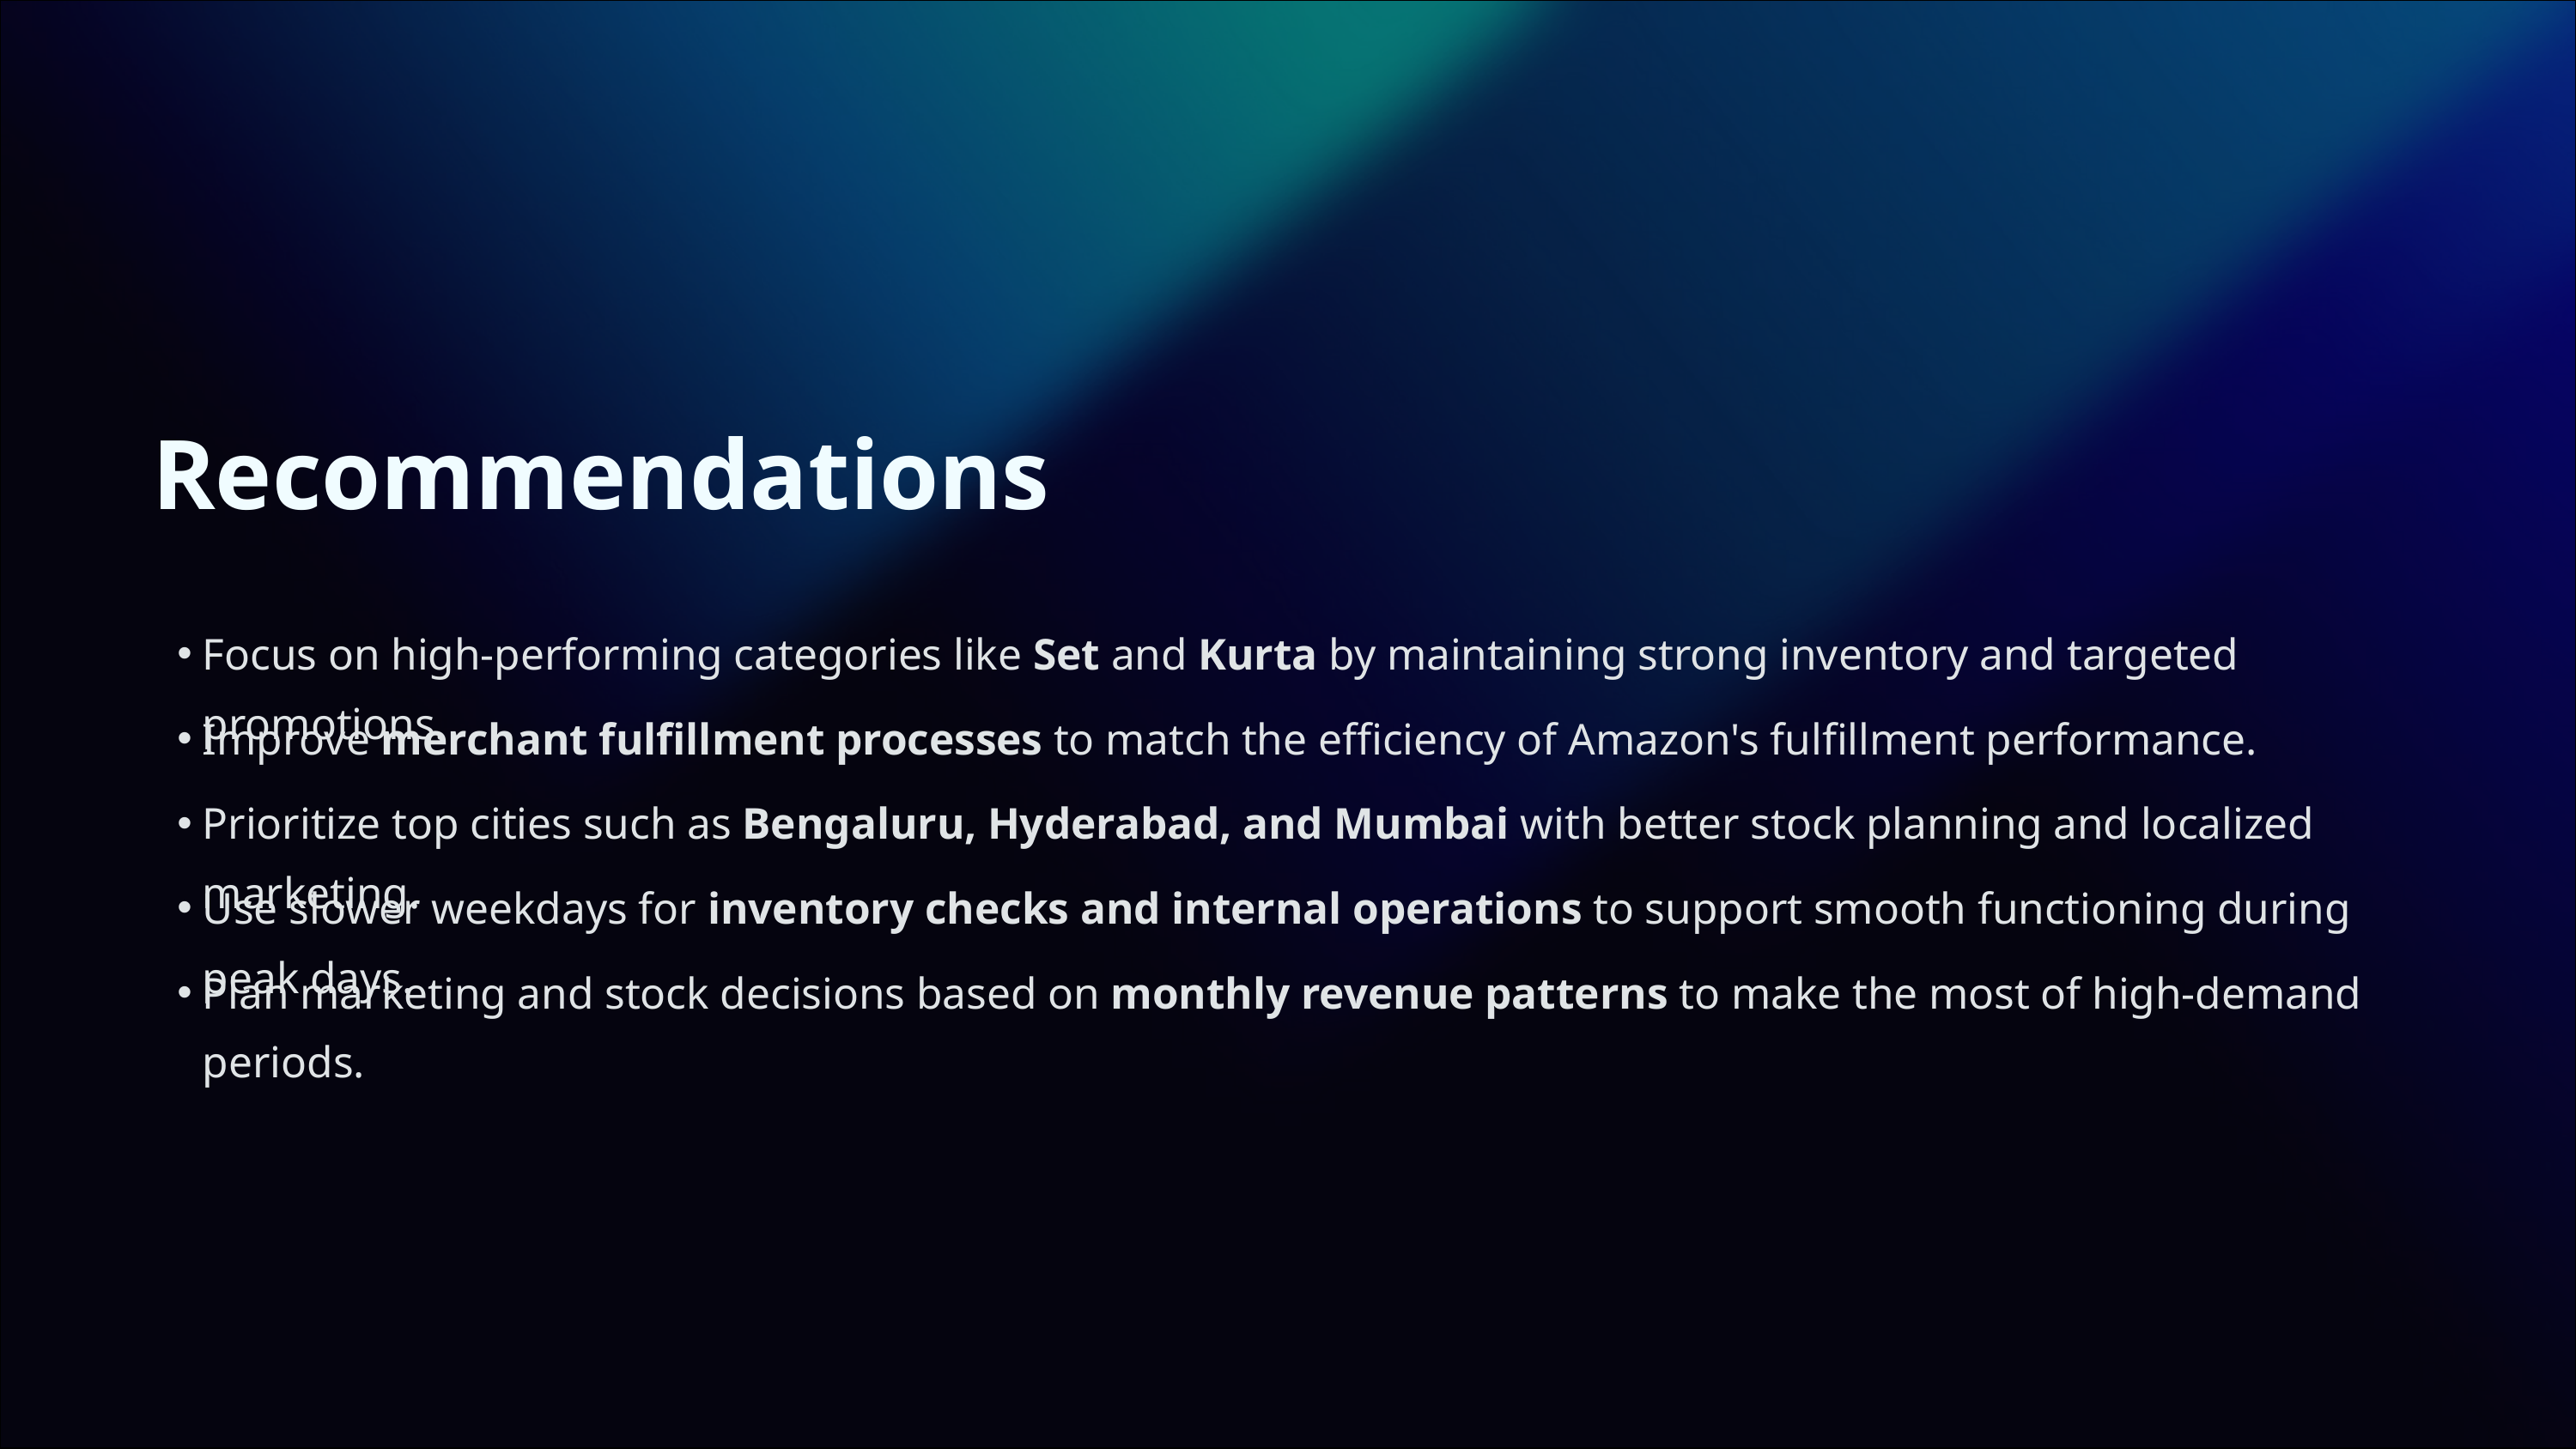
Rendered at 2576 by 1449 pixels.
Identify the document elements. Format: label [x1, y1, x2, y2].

text_box [0, 0, 2576, 1449]
